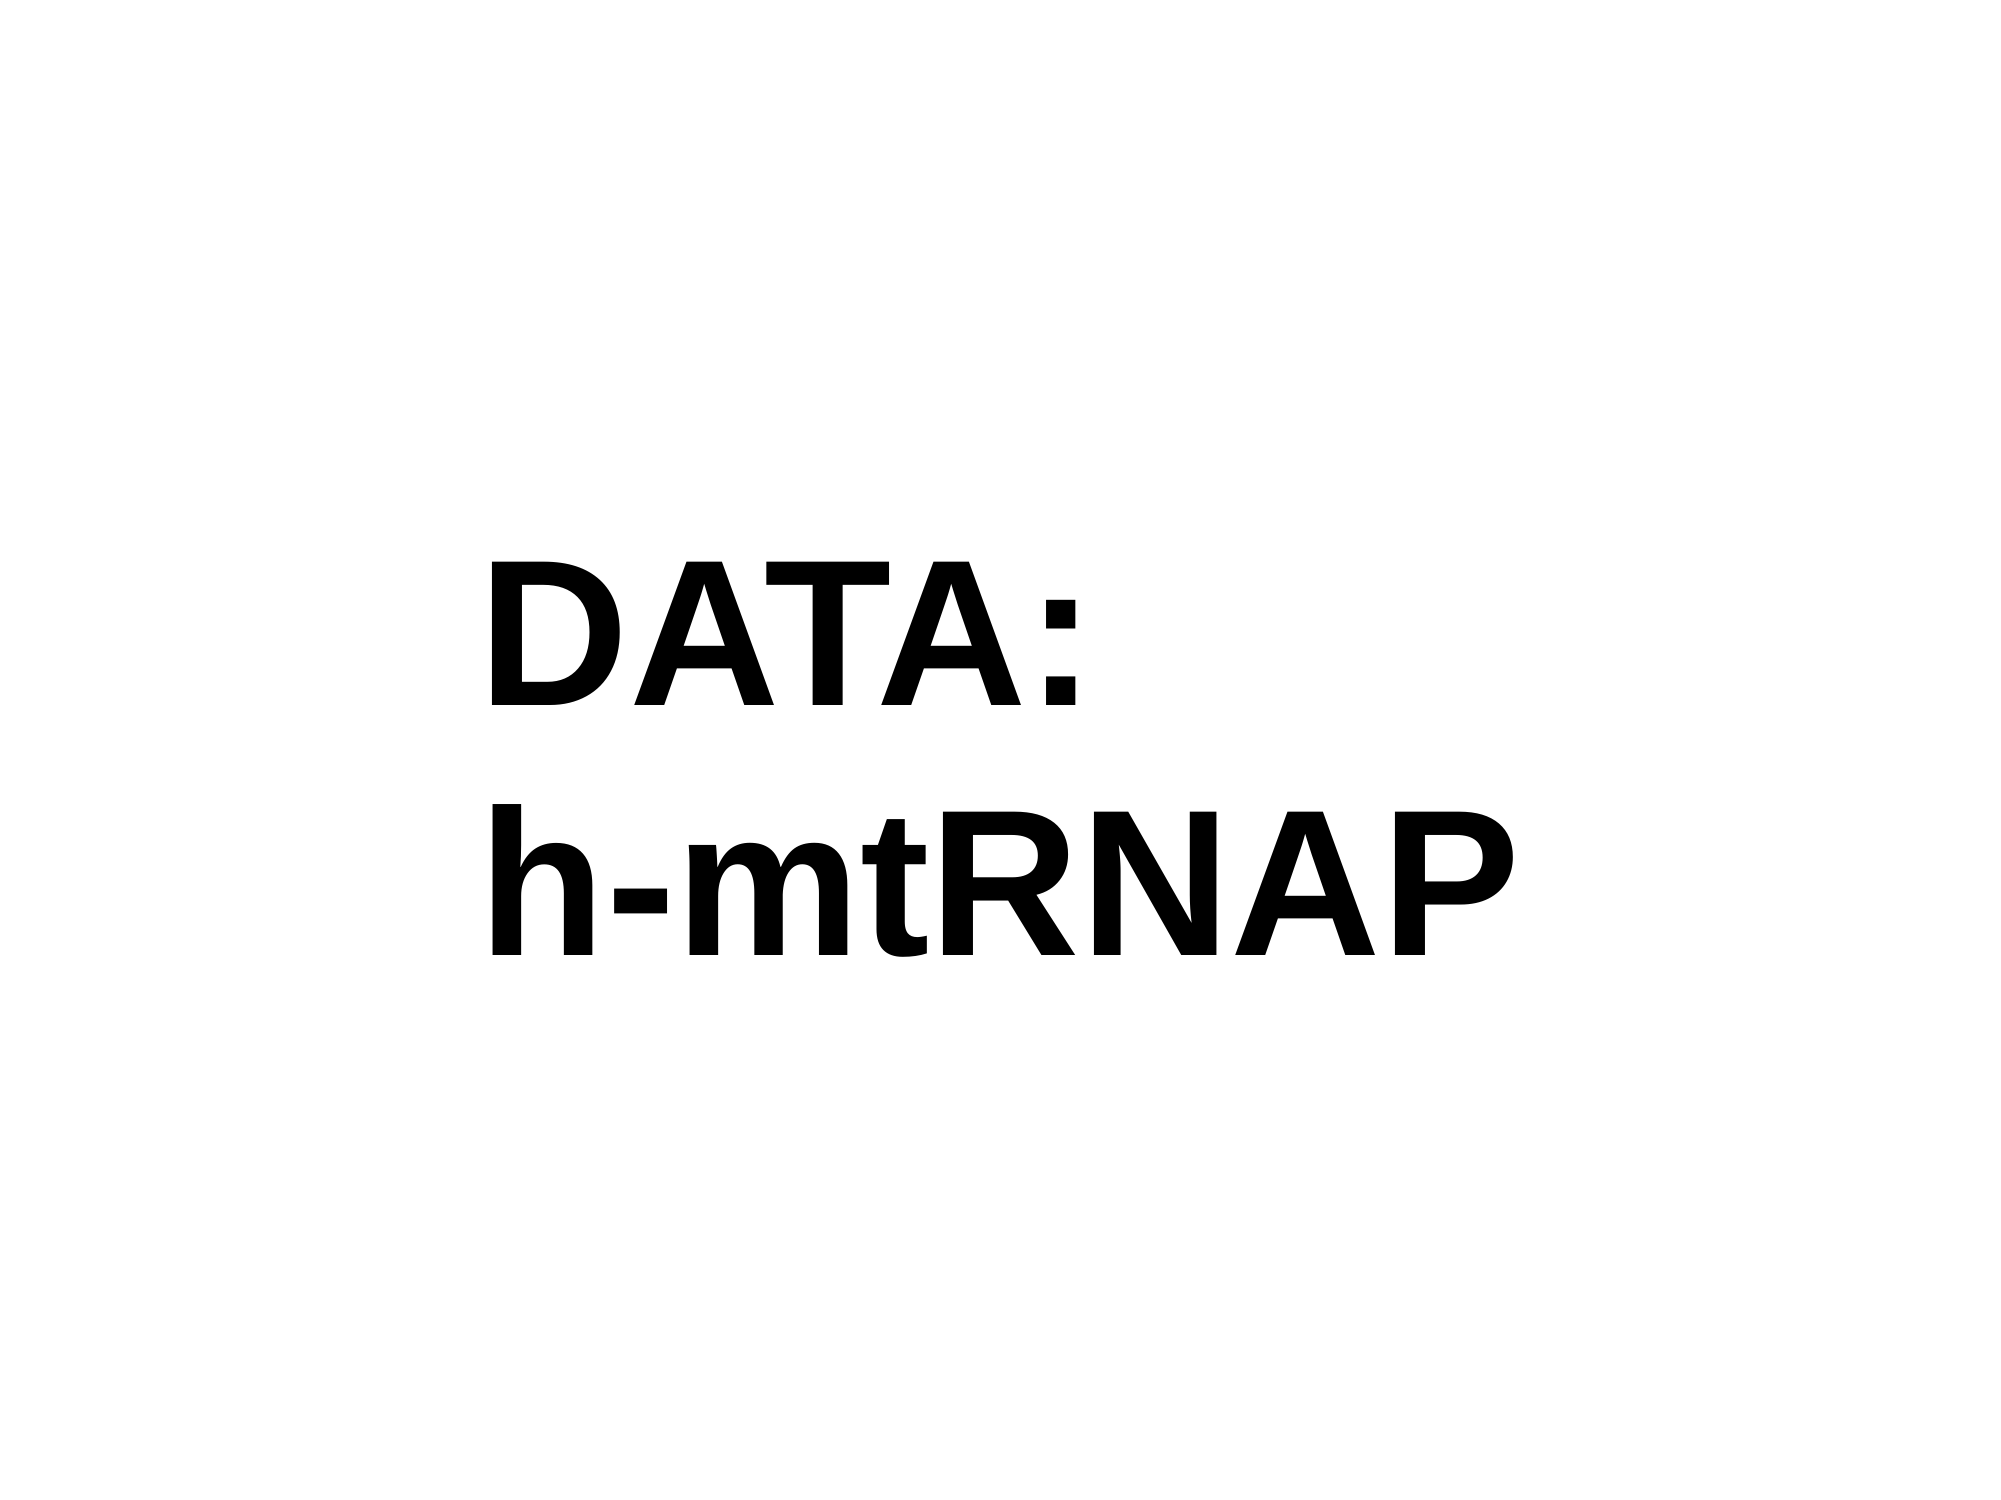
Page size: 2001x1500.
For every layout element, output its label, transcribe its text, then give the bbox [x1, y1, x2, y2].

text_box DATA: h-mtRNAP [479, 497, 1521, 998]
